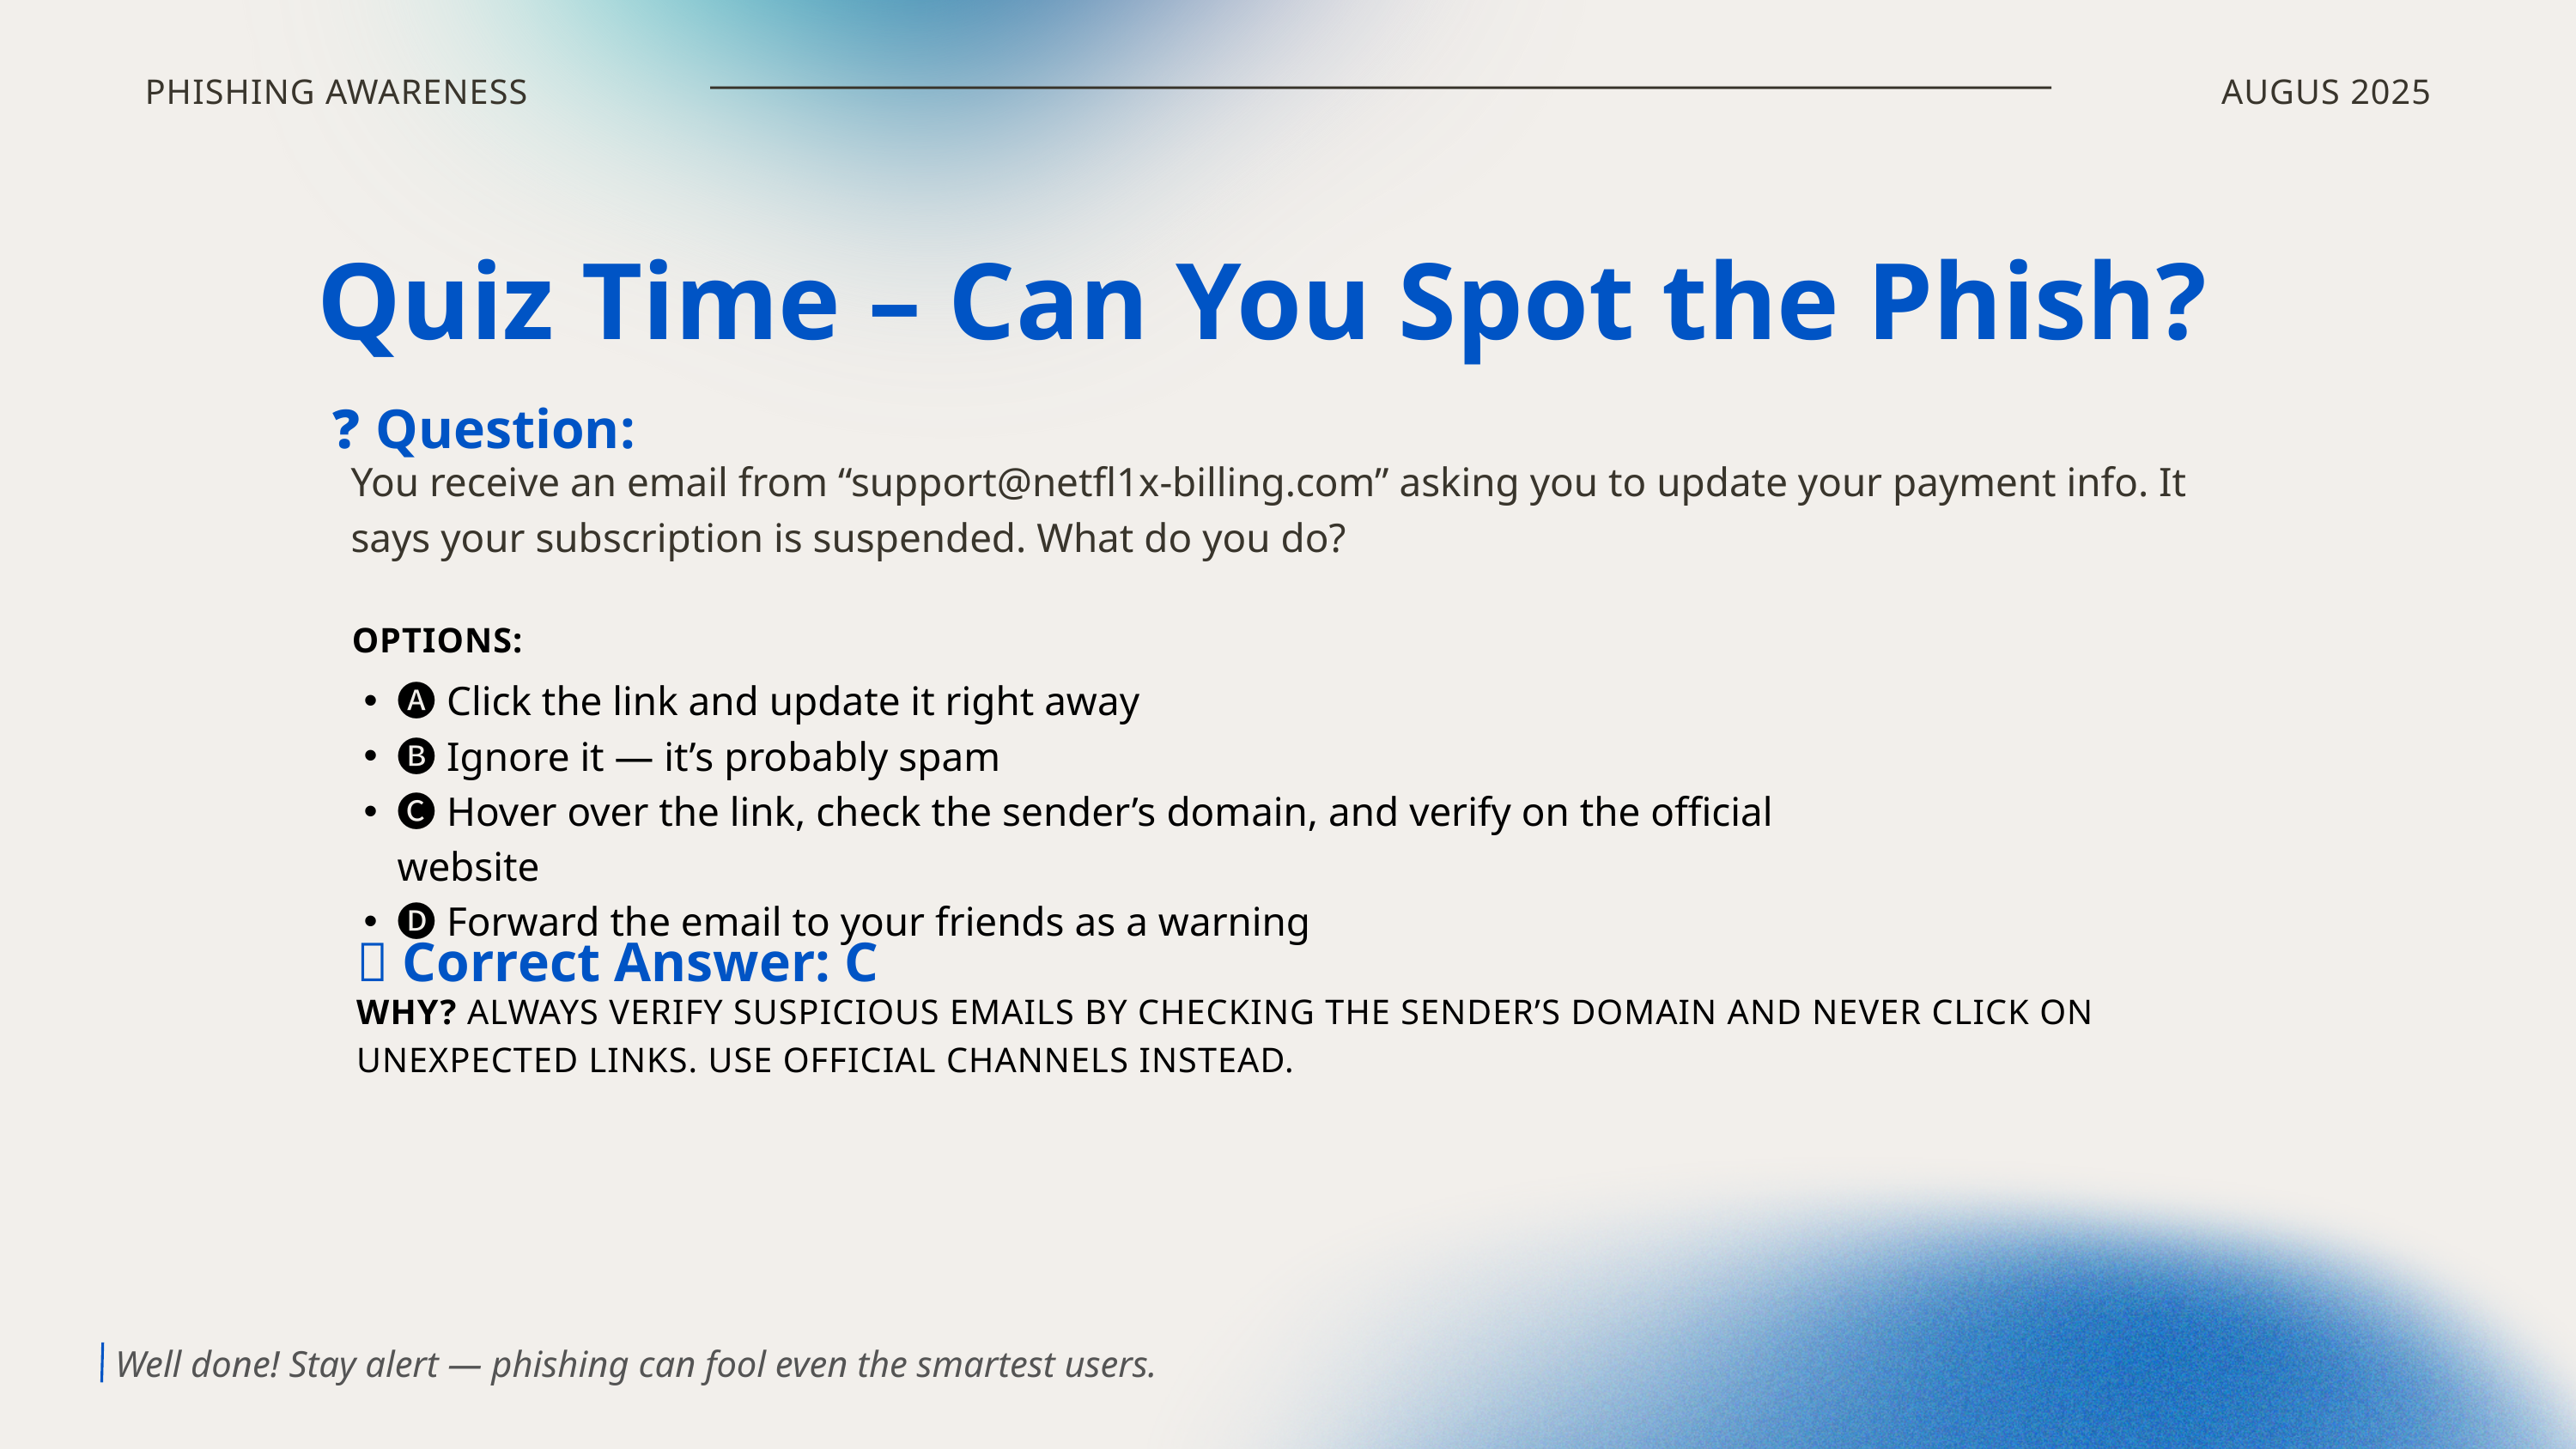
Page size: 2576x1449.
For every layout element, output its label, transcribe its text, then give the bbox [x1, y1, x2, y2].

text_box [918, 1157, 2576, 1449]
text_box Quiz Time – Can You Spot the Phish? [317, 212, 2242, 361]
text_box Well done! Stay alert — phishing can fool even the smartest users. [115, 1334, 1158, 1385]
text_box [239, 0, 1599, 439]
text_box ❓ Question: [330, 384, 665, 459]
text_box 🅐 Click the link and update it right away 🅑 Ignore it — it’s probably spam 🅒 Hover over the link, check the sender’s domain, and verify on the official website 🅓 Forward the email to your friends as a warning [330, 668, 1896, 944]
text_box OPTIONS: [350, 612, 524, 660]
text_box AUGUS 2025 [2050, 63, 2432, 112]
text_box PHISHING AWARENESS [144, 63, 557, 112]
text_box You receive an email from “support@netfl1x-billing.com” asking you to update your payment info. It says your subscription is suspended. What do you do? [350, 449, 2216, 561]
text_box ✅ Correct Answer: C [356, 917, 933, 984]
text_box WHY? ALWAYS VERIFY SUSPICIOUS EMAILS BY CHECKING THE SENDER’S DOMAIN AND NEVER CLICK ON UNEXPECTED LINKS. USE OFFICIAL CHANNELS INSTEAD. [356, 984, 2216, 1080]
